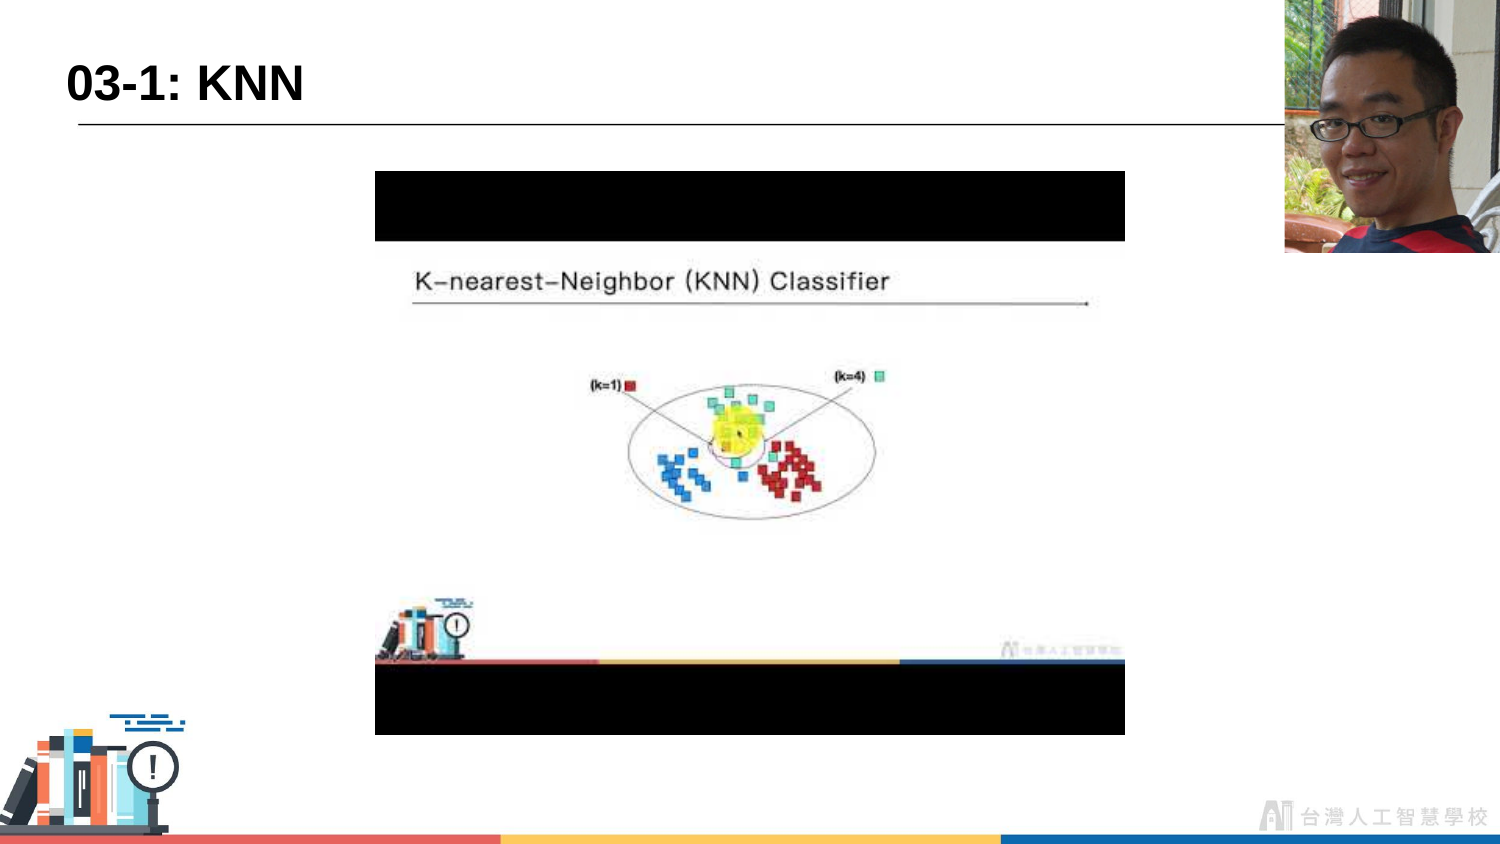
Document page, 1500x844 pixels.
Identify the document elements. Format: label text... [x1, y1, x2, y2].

title 03-1: KNN [51, 29, 1279, 124]
picture [0, 0, 1500, 844]
